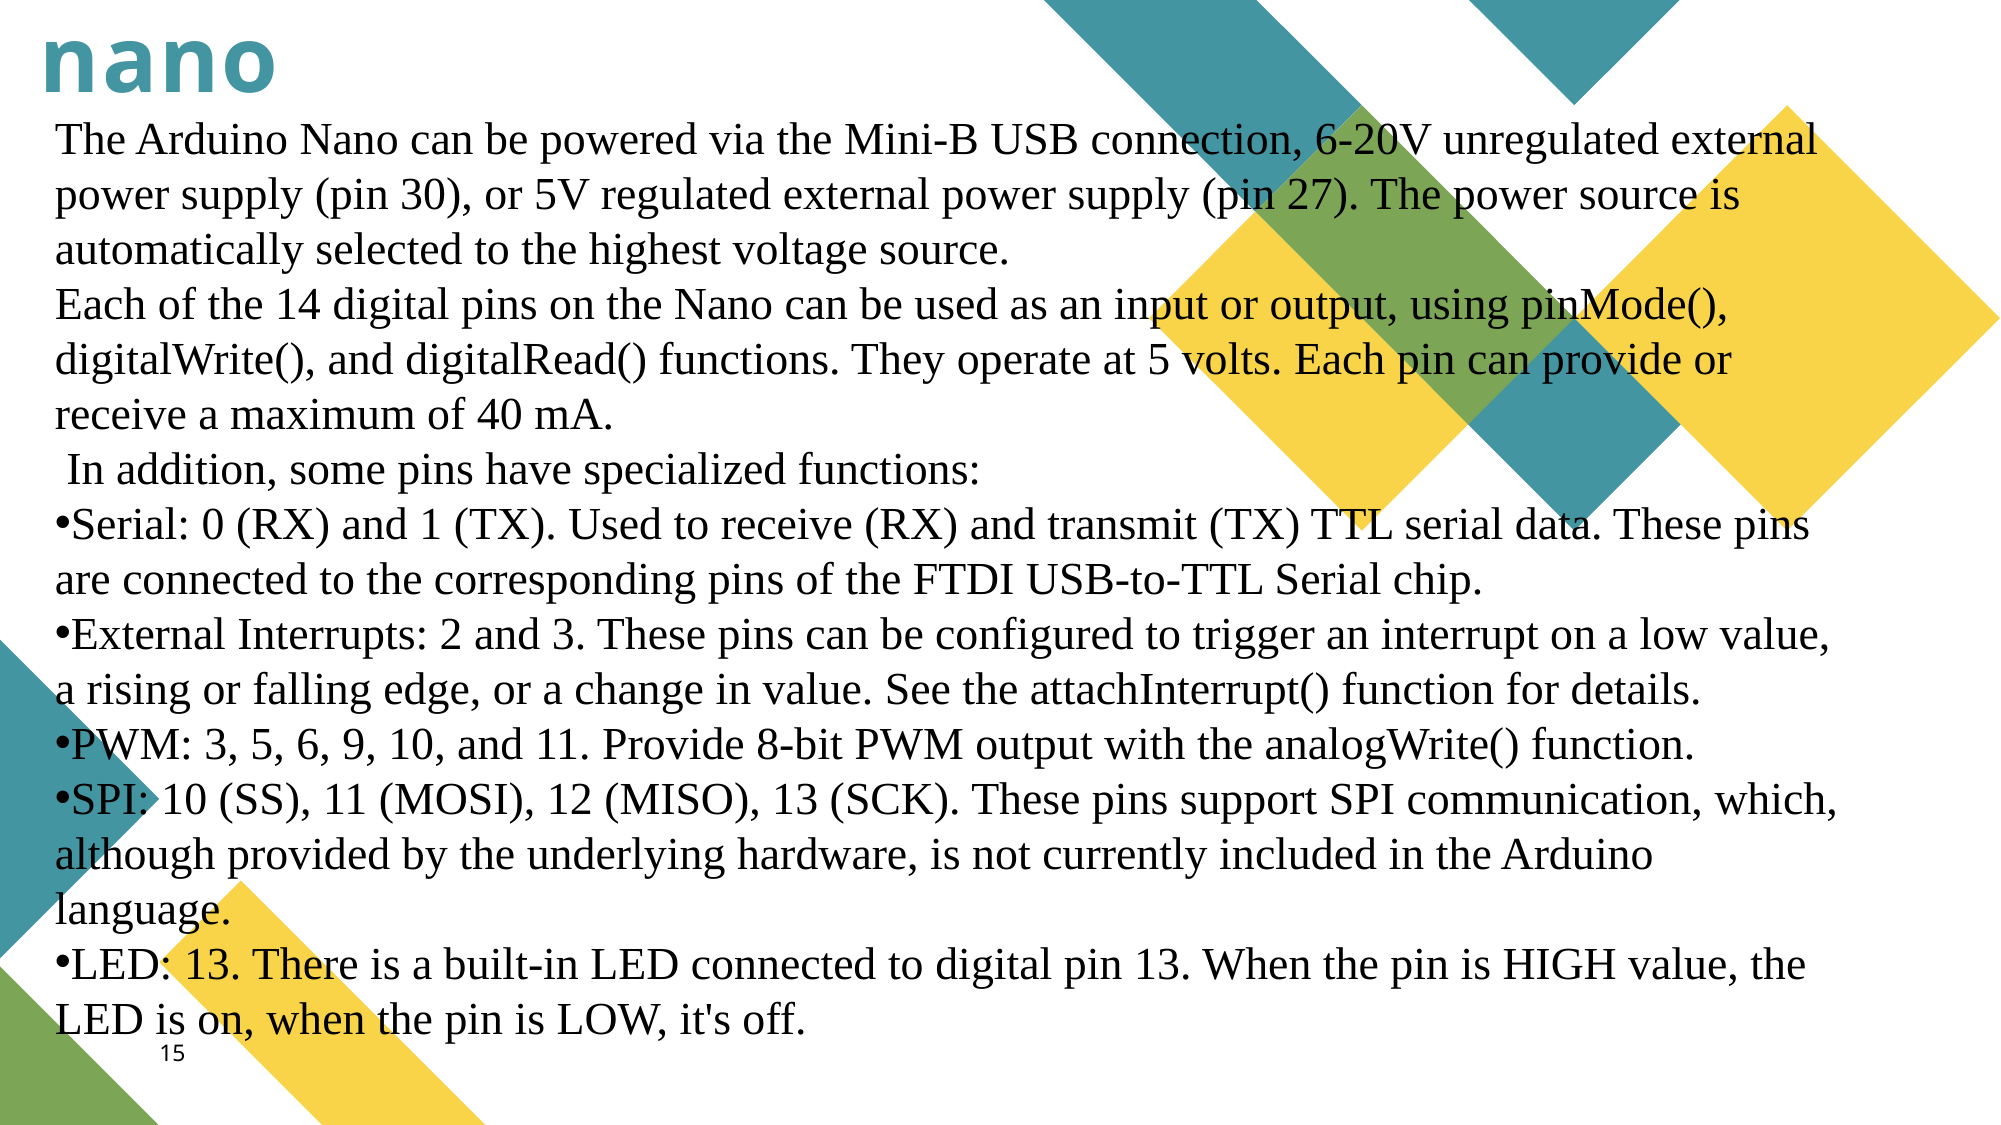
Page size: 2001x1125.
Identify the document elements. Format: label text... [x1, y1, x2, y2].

text_box The Arduino Nano can be powered via the Mini-B USB connection, 6-20V unregulated external power supply (pin 30), or 5V regulated external power supply (pin 27). The power source is automatically selected to the highest voltage source. Each of the 14 digital pins on the Nano can be used as an input or output, using pinMode(), digitalWrite(), and digitalRead() functions. They operate at 5 volts. Each pin can provide or receive a maximum of 40 mA. In addition, some pins have specialized functions: Serial: 0 (RX) and 1 (TX). Used to receive (RX) and transmit (TX) TTL serial data. These pins are connected to the corresponding pins of the FTDI USB-to-TTL Serial chip. External Interrupts: 2 and 3. These pins can be configured to trigger an interrupt on a low value, a rising or falling edge, or a change in value. See the attachInterrupt() function for details. PWM: 3, 5, 6, 9, 10, and 11. Provide 8-bit PWM output with the analogWrite() function. SPI: 10 (SS), 11 (MOSI), 12 (MISO), 13 (SCK). These pins support SPI communication, which, although provided by the underlying hardware, is not currently included in the Arduino language. LED: 13. There is a built-in LED connected to digital pin 13. When the pin is HIGH value, the LED is on, when the pin is LOW, it's off. [39, 101, 1855, 1100]
title Arduino nano [39, 12, 644, 101]
